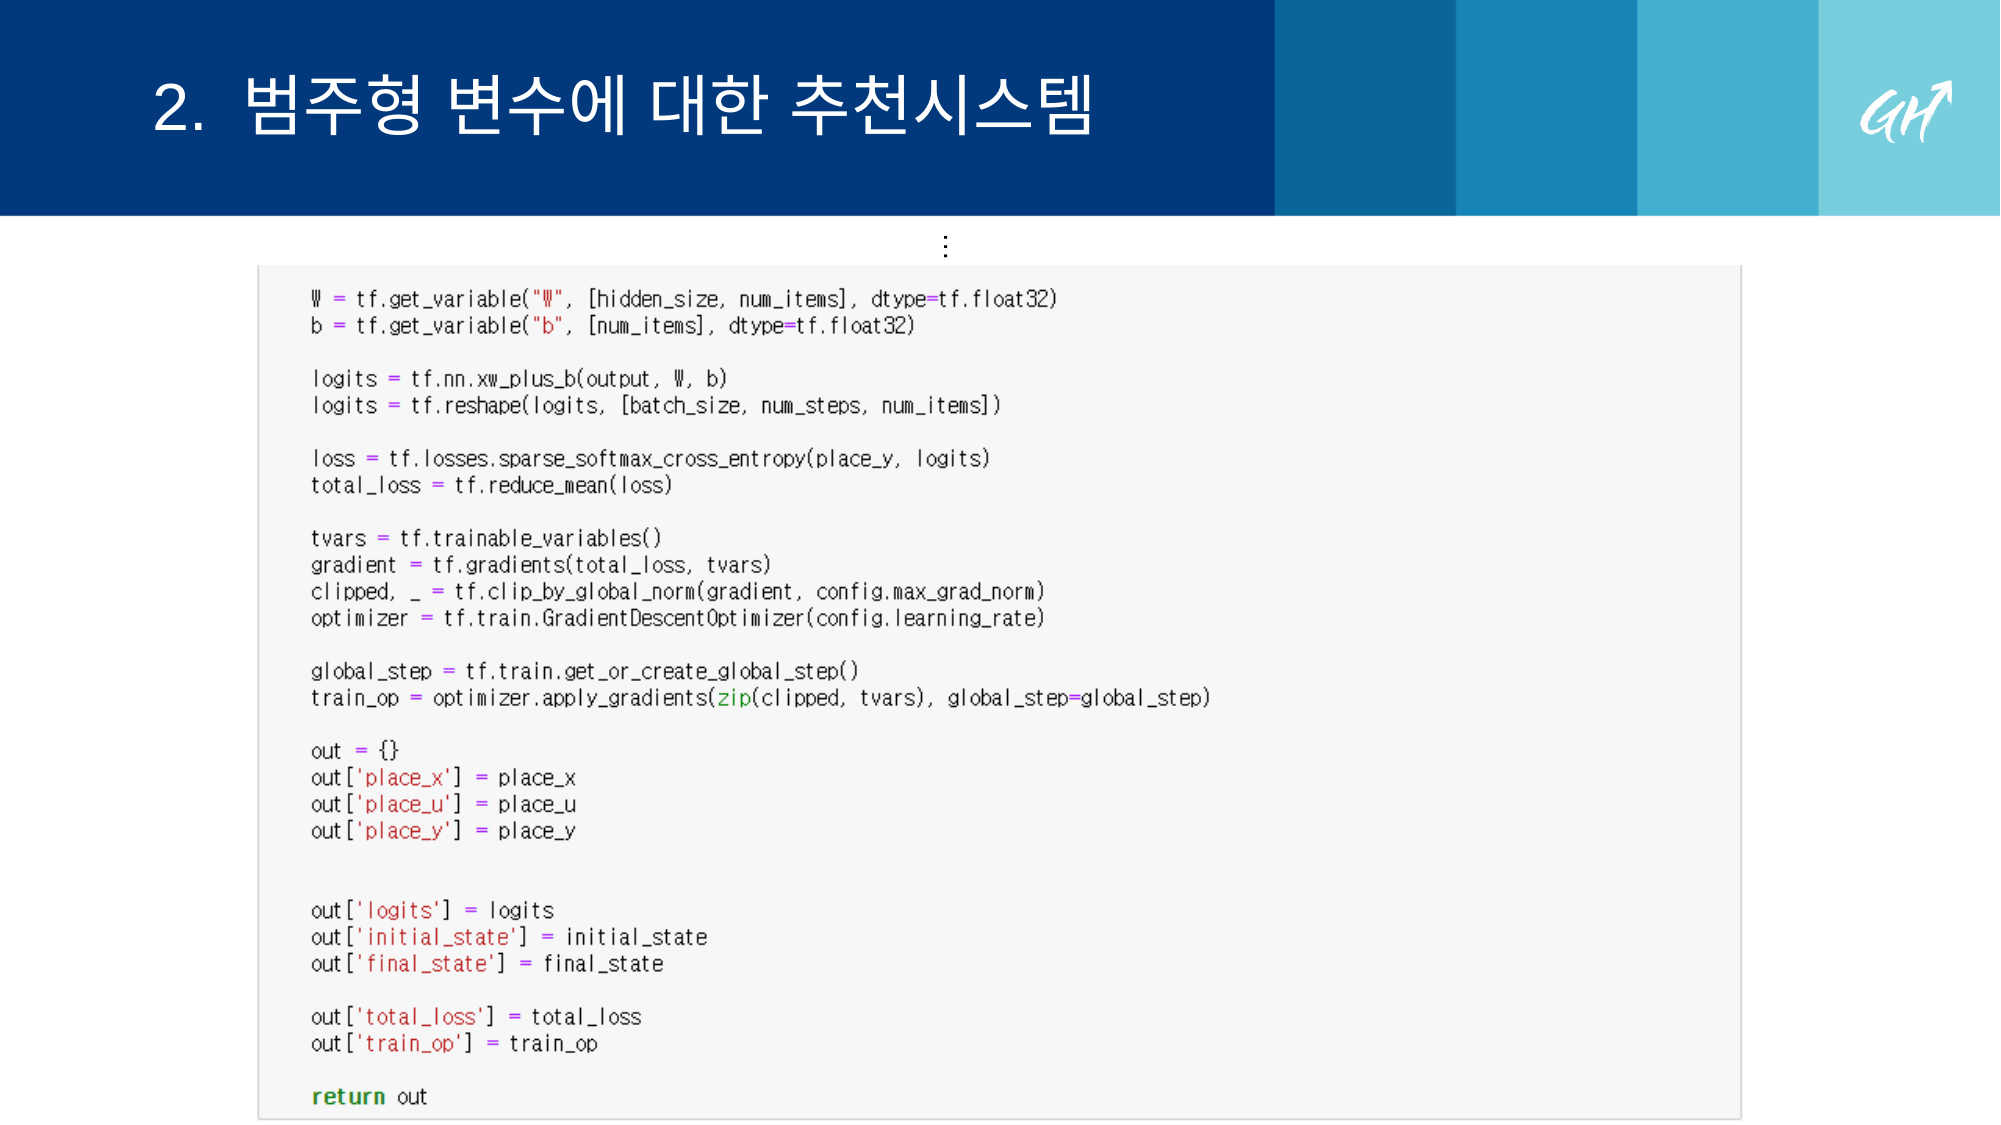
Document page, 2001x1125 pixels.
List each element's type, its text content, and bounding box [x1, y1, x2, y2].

title 2. 범주형 변수에 대한 추천시스템 [137, 0, 1863, 218]
picture [0, 0, 2000, 1125]
text_box … [915, 217, 981, 263]
